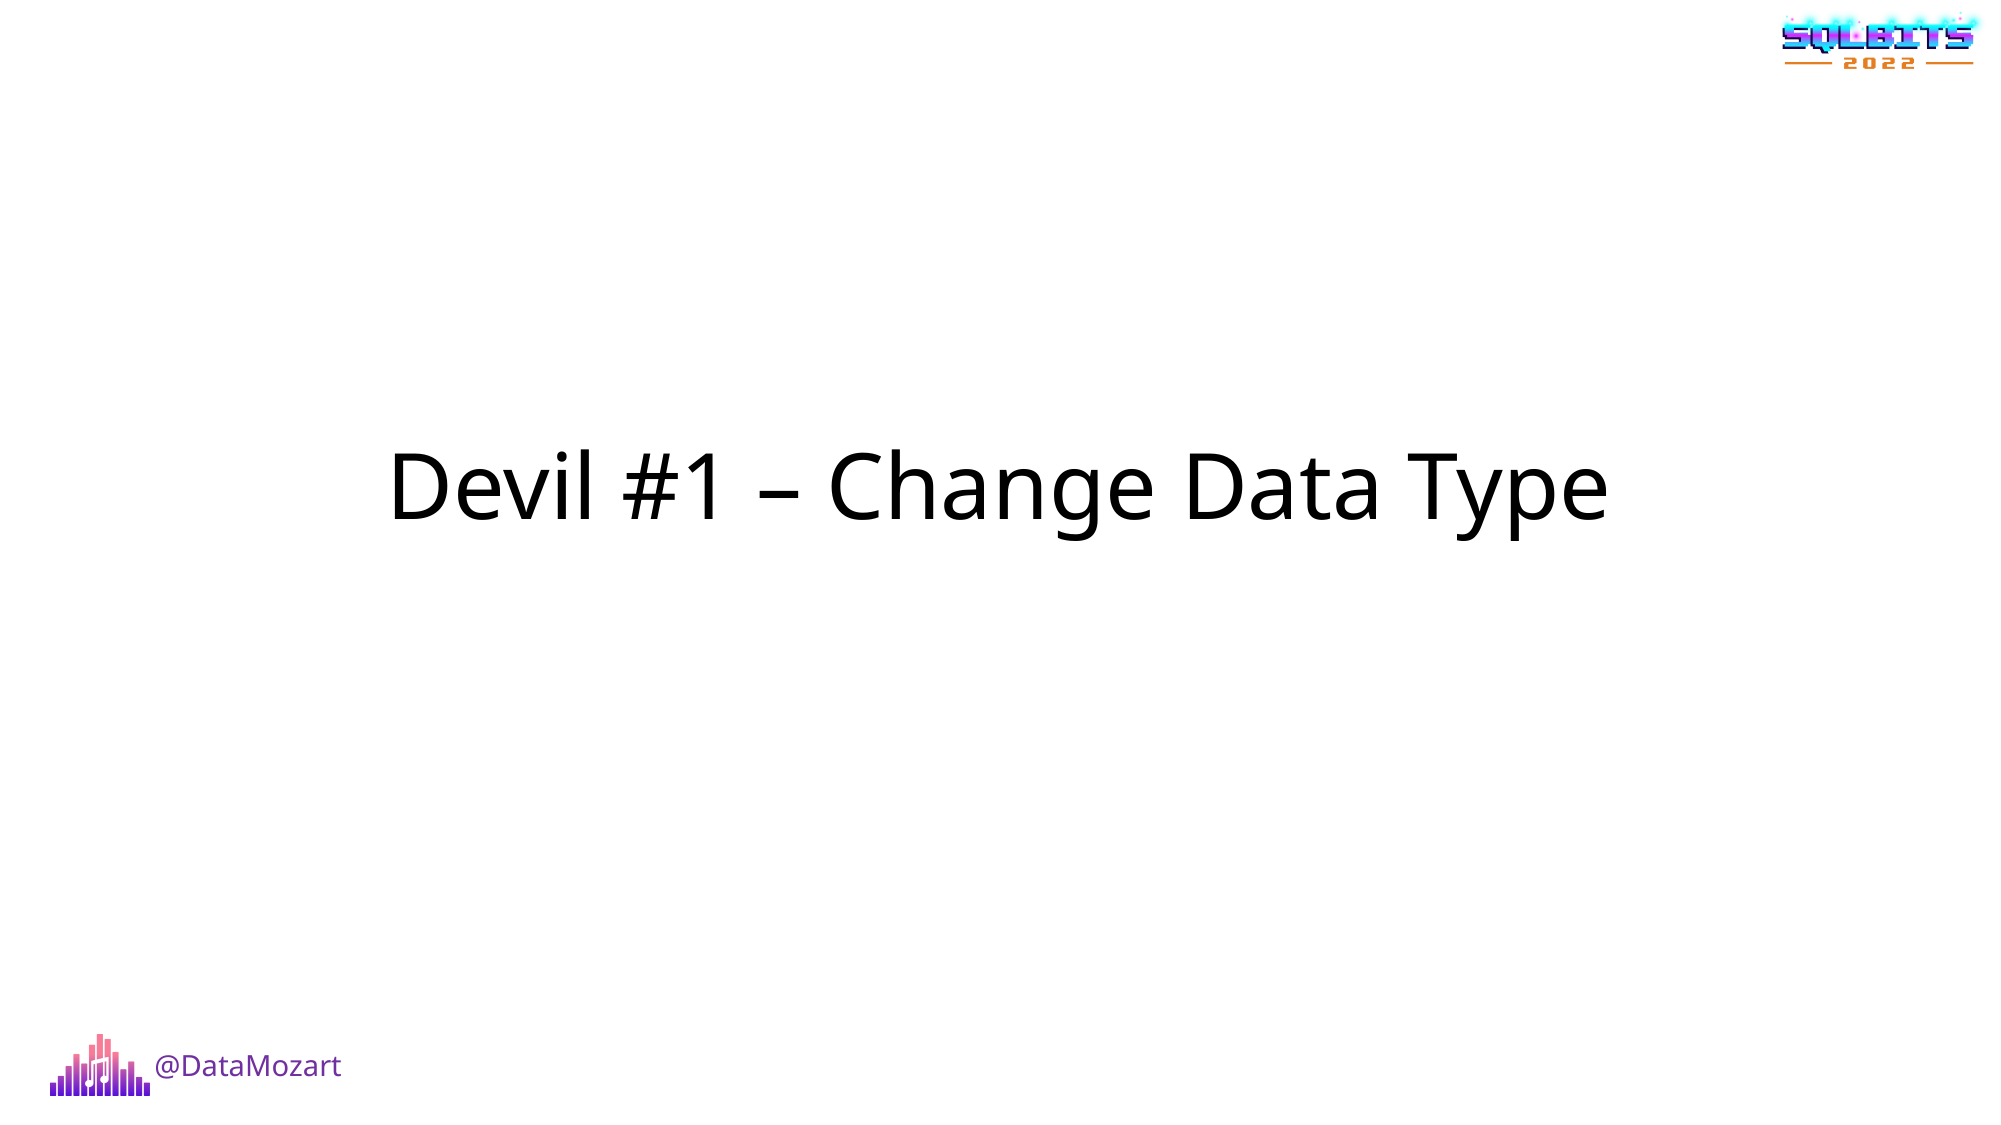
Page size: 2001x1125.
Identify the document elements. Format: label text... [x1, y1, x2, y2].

text_box Devil #1 – Change Data Type [137, 432, 1863, 563]
picture [50, 1034, 150, 1096]
picture [1777, 7, 1989, 69]
